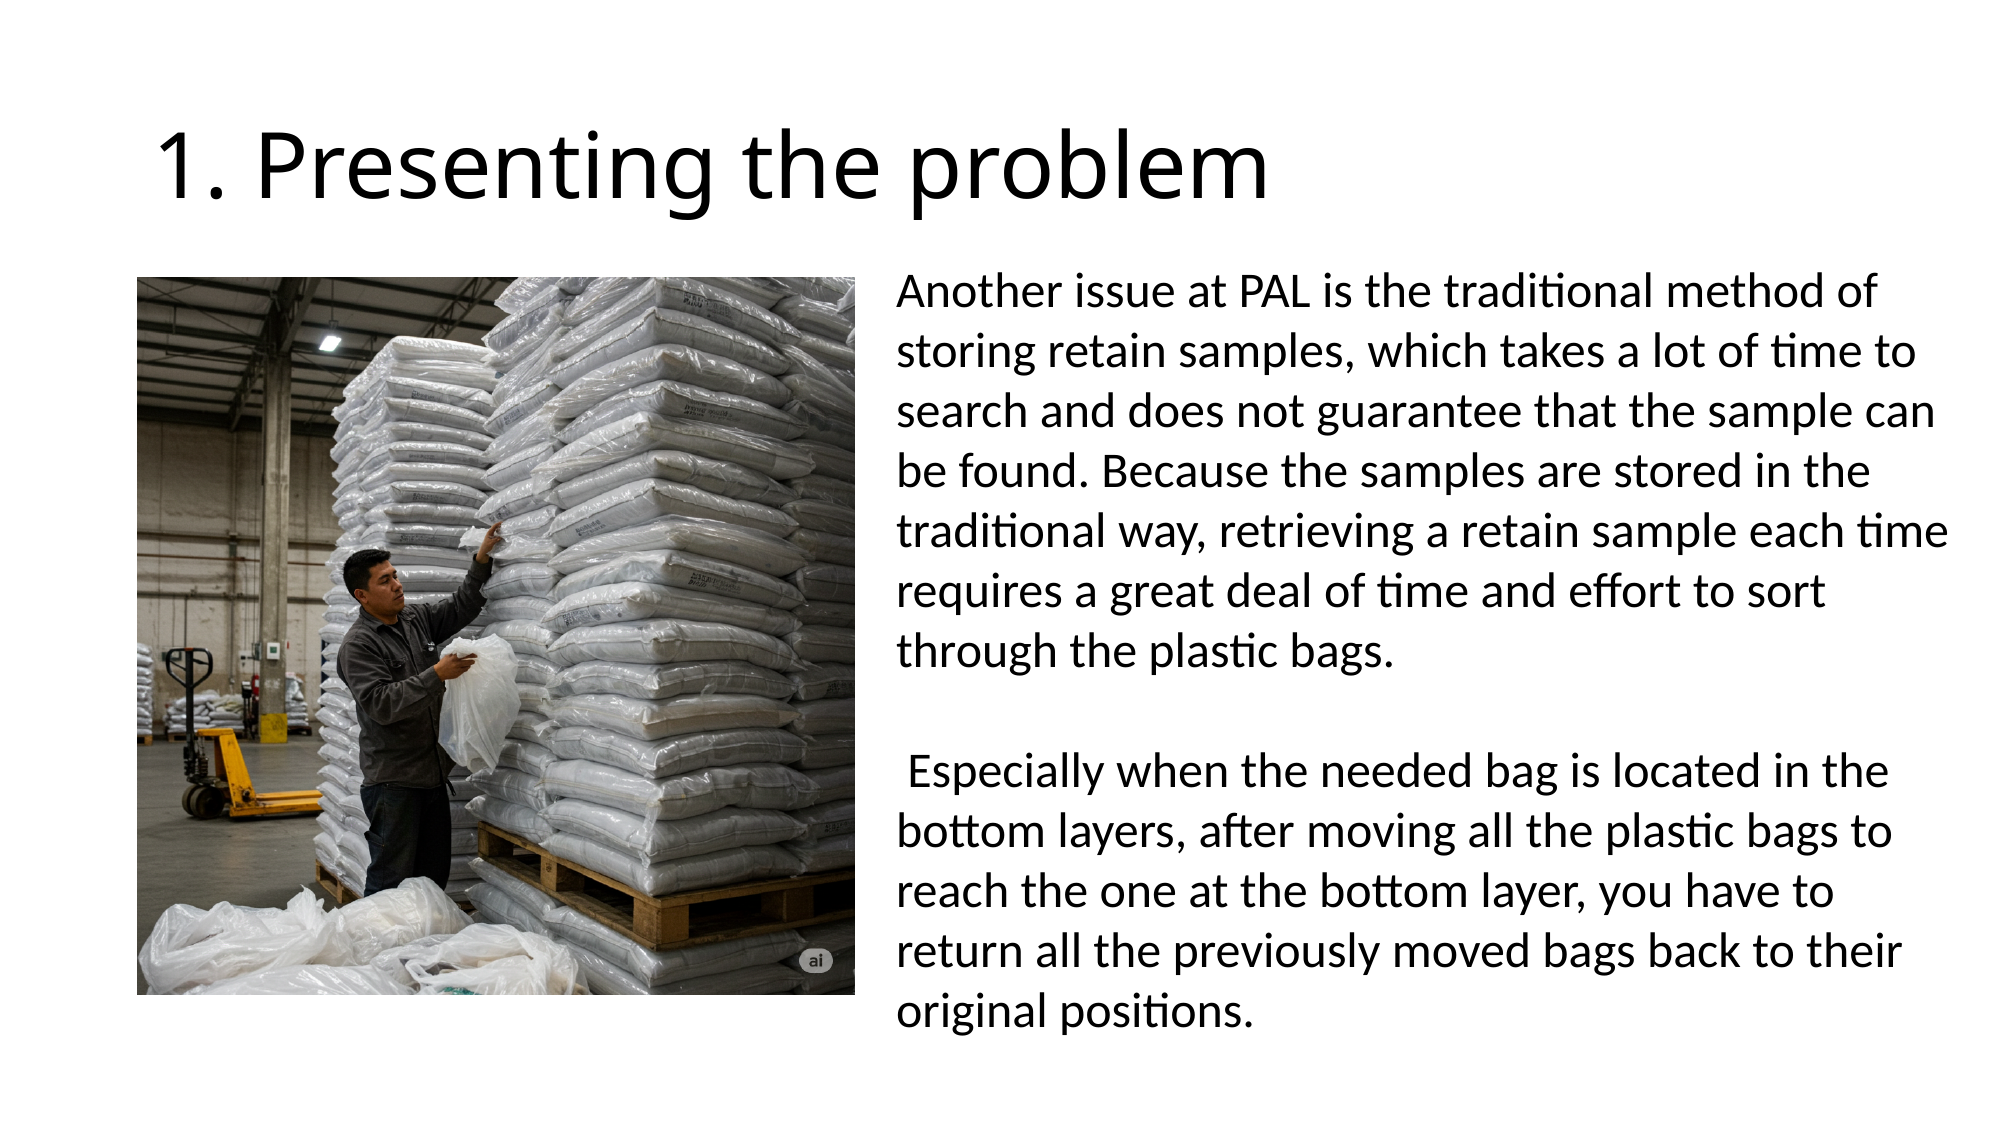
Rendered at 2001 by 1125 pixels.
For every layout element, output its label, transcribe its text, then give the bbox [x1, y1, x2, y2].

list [137, 277, 855, 995]
title 1. Presenting the problem [137, 59, 1863, 278]
text_box Another issue at PAL is the traditional method of storing retain samples, which takes a lot of time to search and does not guarantee that the sample can be found. Because the samples are stored in the traditional way, retrieving a retain sample each time requires a great deal of time and effort to sort through the plastic bags. Especially when the needed bag is located in the bottom layers, after moving all the plastic bags to reach the one at the bottom layer, you have to return all the previously moved bags back to their original positions. [881, 249, 1973, 1045]
